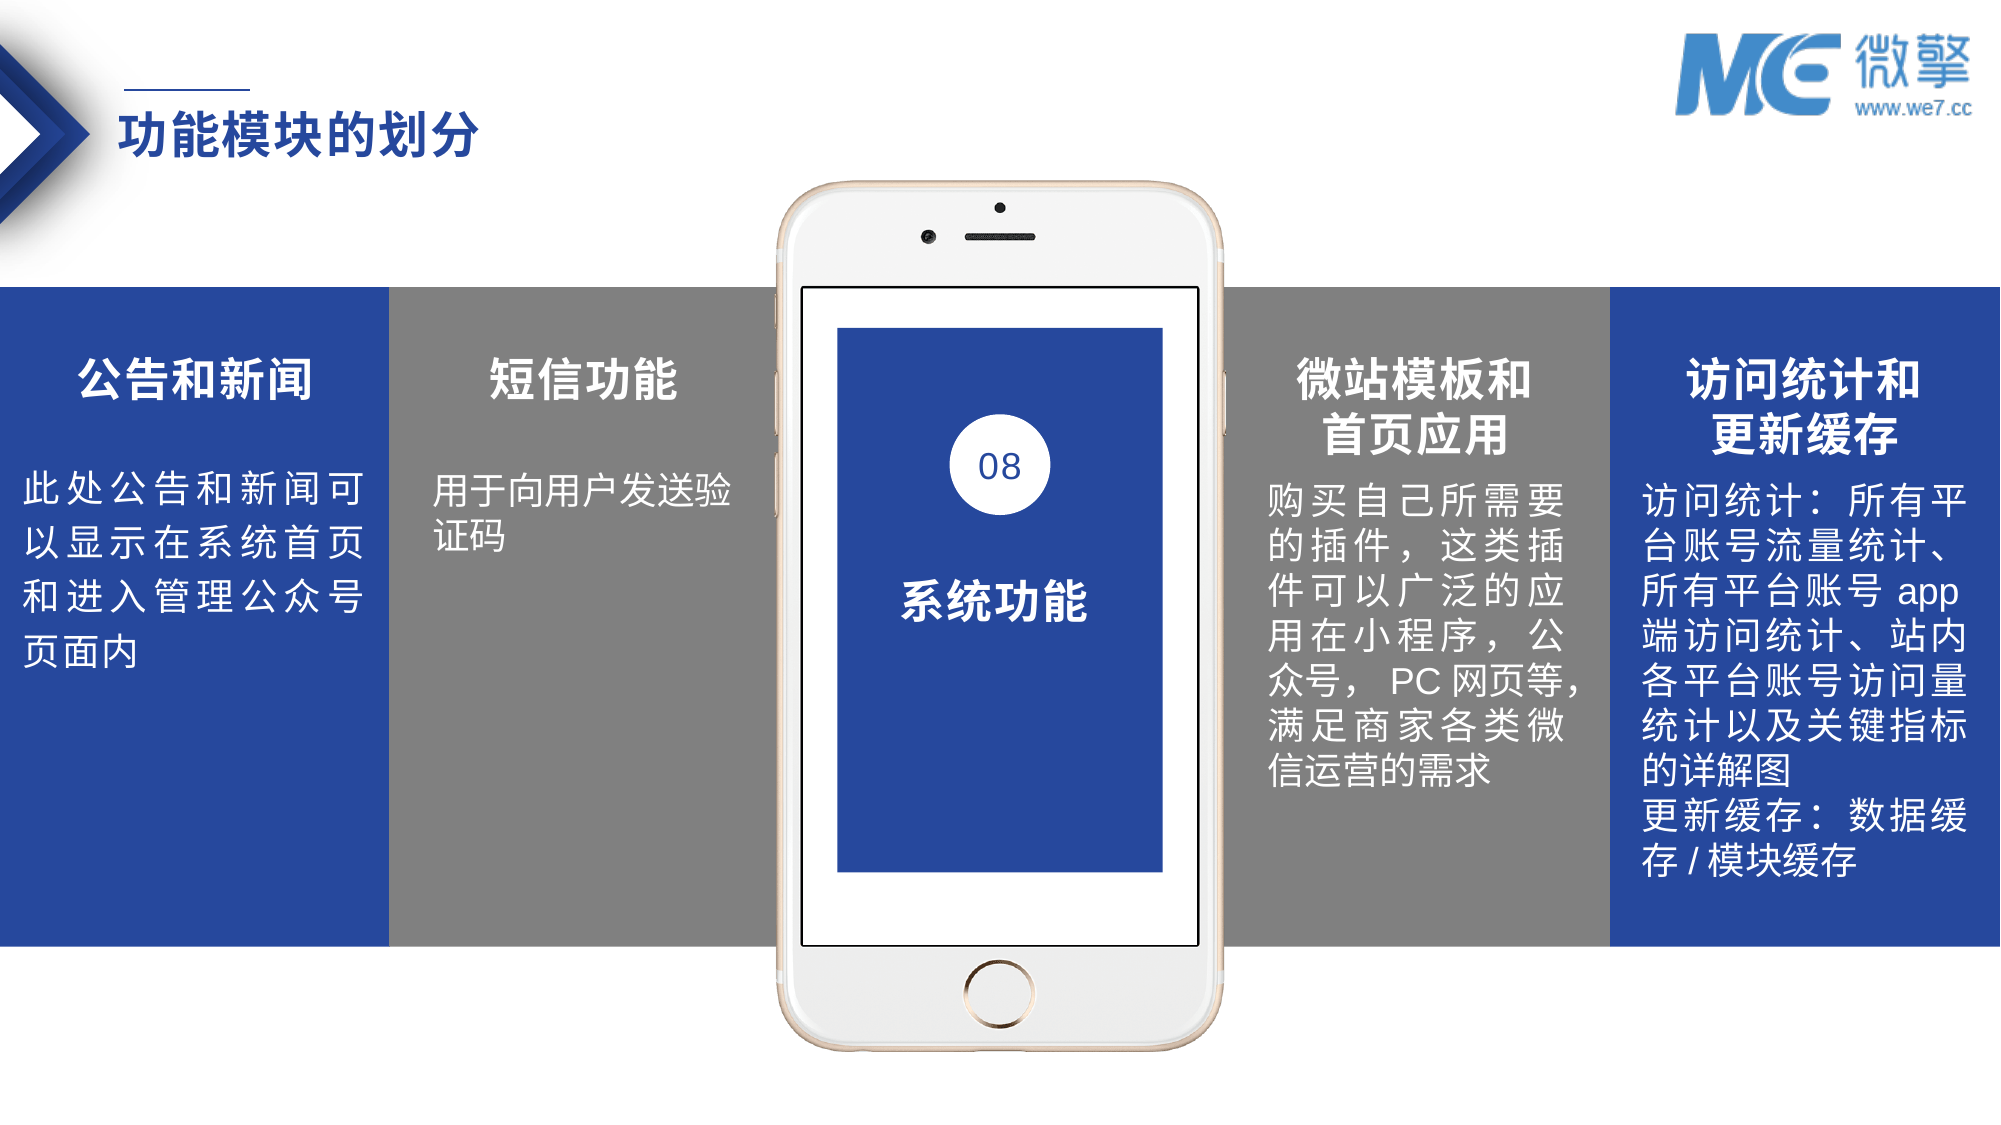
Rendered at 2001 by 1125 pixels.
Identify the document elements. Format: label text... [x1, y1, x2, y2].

text_box [388, 286, 773, 948]
picture [1649, 7, 1994, 144]
text_box [1227, 286, 1609, 948]
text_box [101, 89, 497, 173]
text_box [1609, 286, 2000, 948]
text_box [837, 327, 1163, 873]
text_box 短信功能 [474, 343, 694, 414]
text_box [0, 286, 388, 948]
text_box 访问统计和更新缓存 [1657, 343, 1954, 469]
text_box 访问统计：所有平台账号流量统计、所有平台账号app端访问统计、站内各平台账号访问量统计以及关键指标的详解图 更新缓存：数据缓存/模块缓存 [1627, 469, 1984, 890]
picture [773, 180, 1227, 1054]
text_box 用于向用户发送验证码 [417, 459, 751, 610]
text_box 微站模板和首页应用 [1269, 343, 1562, 469]
text_box 购买自己所需要的插件，这类插件可以广泛的应用在小程序，公众号，PC网页等，满足商家各类微信运营的需求 [1252, 469, 1580, 800]
text_box 此处公告和新闻可以显示在系统首页和进入管理公众号页面内 [7, 449, 382, 788]
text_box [0, 44, 91, 224]
text_box 公告和新闻 [61, 343, 329, 414]
